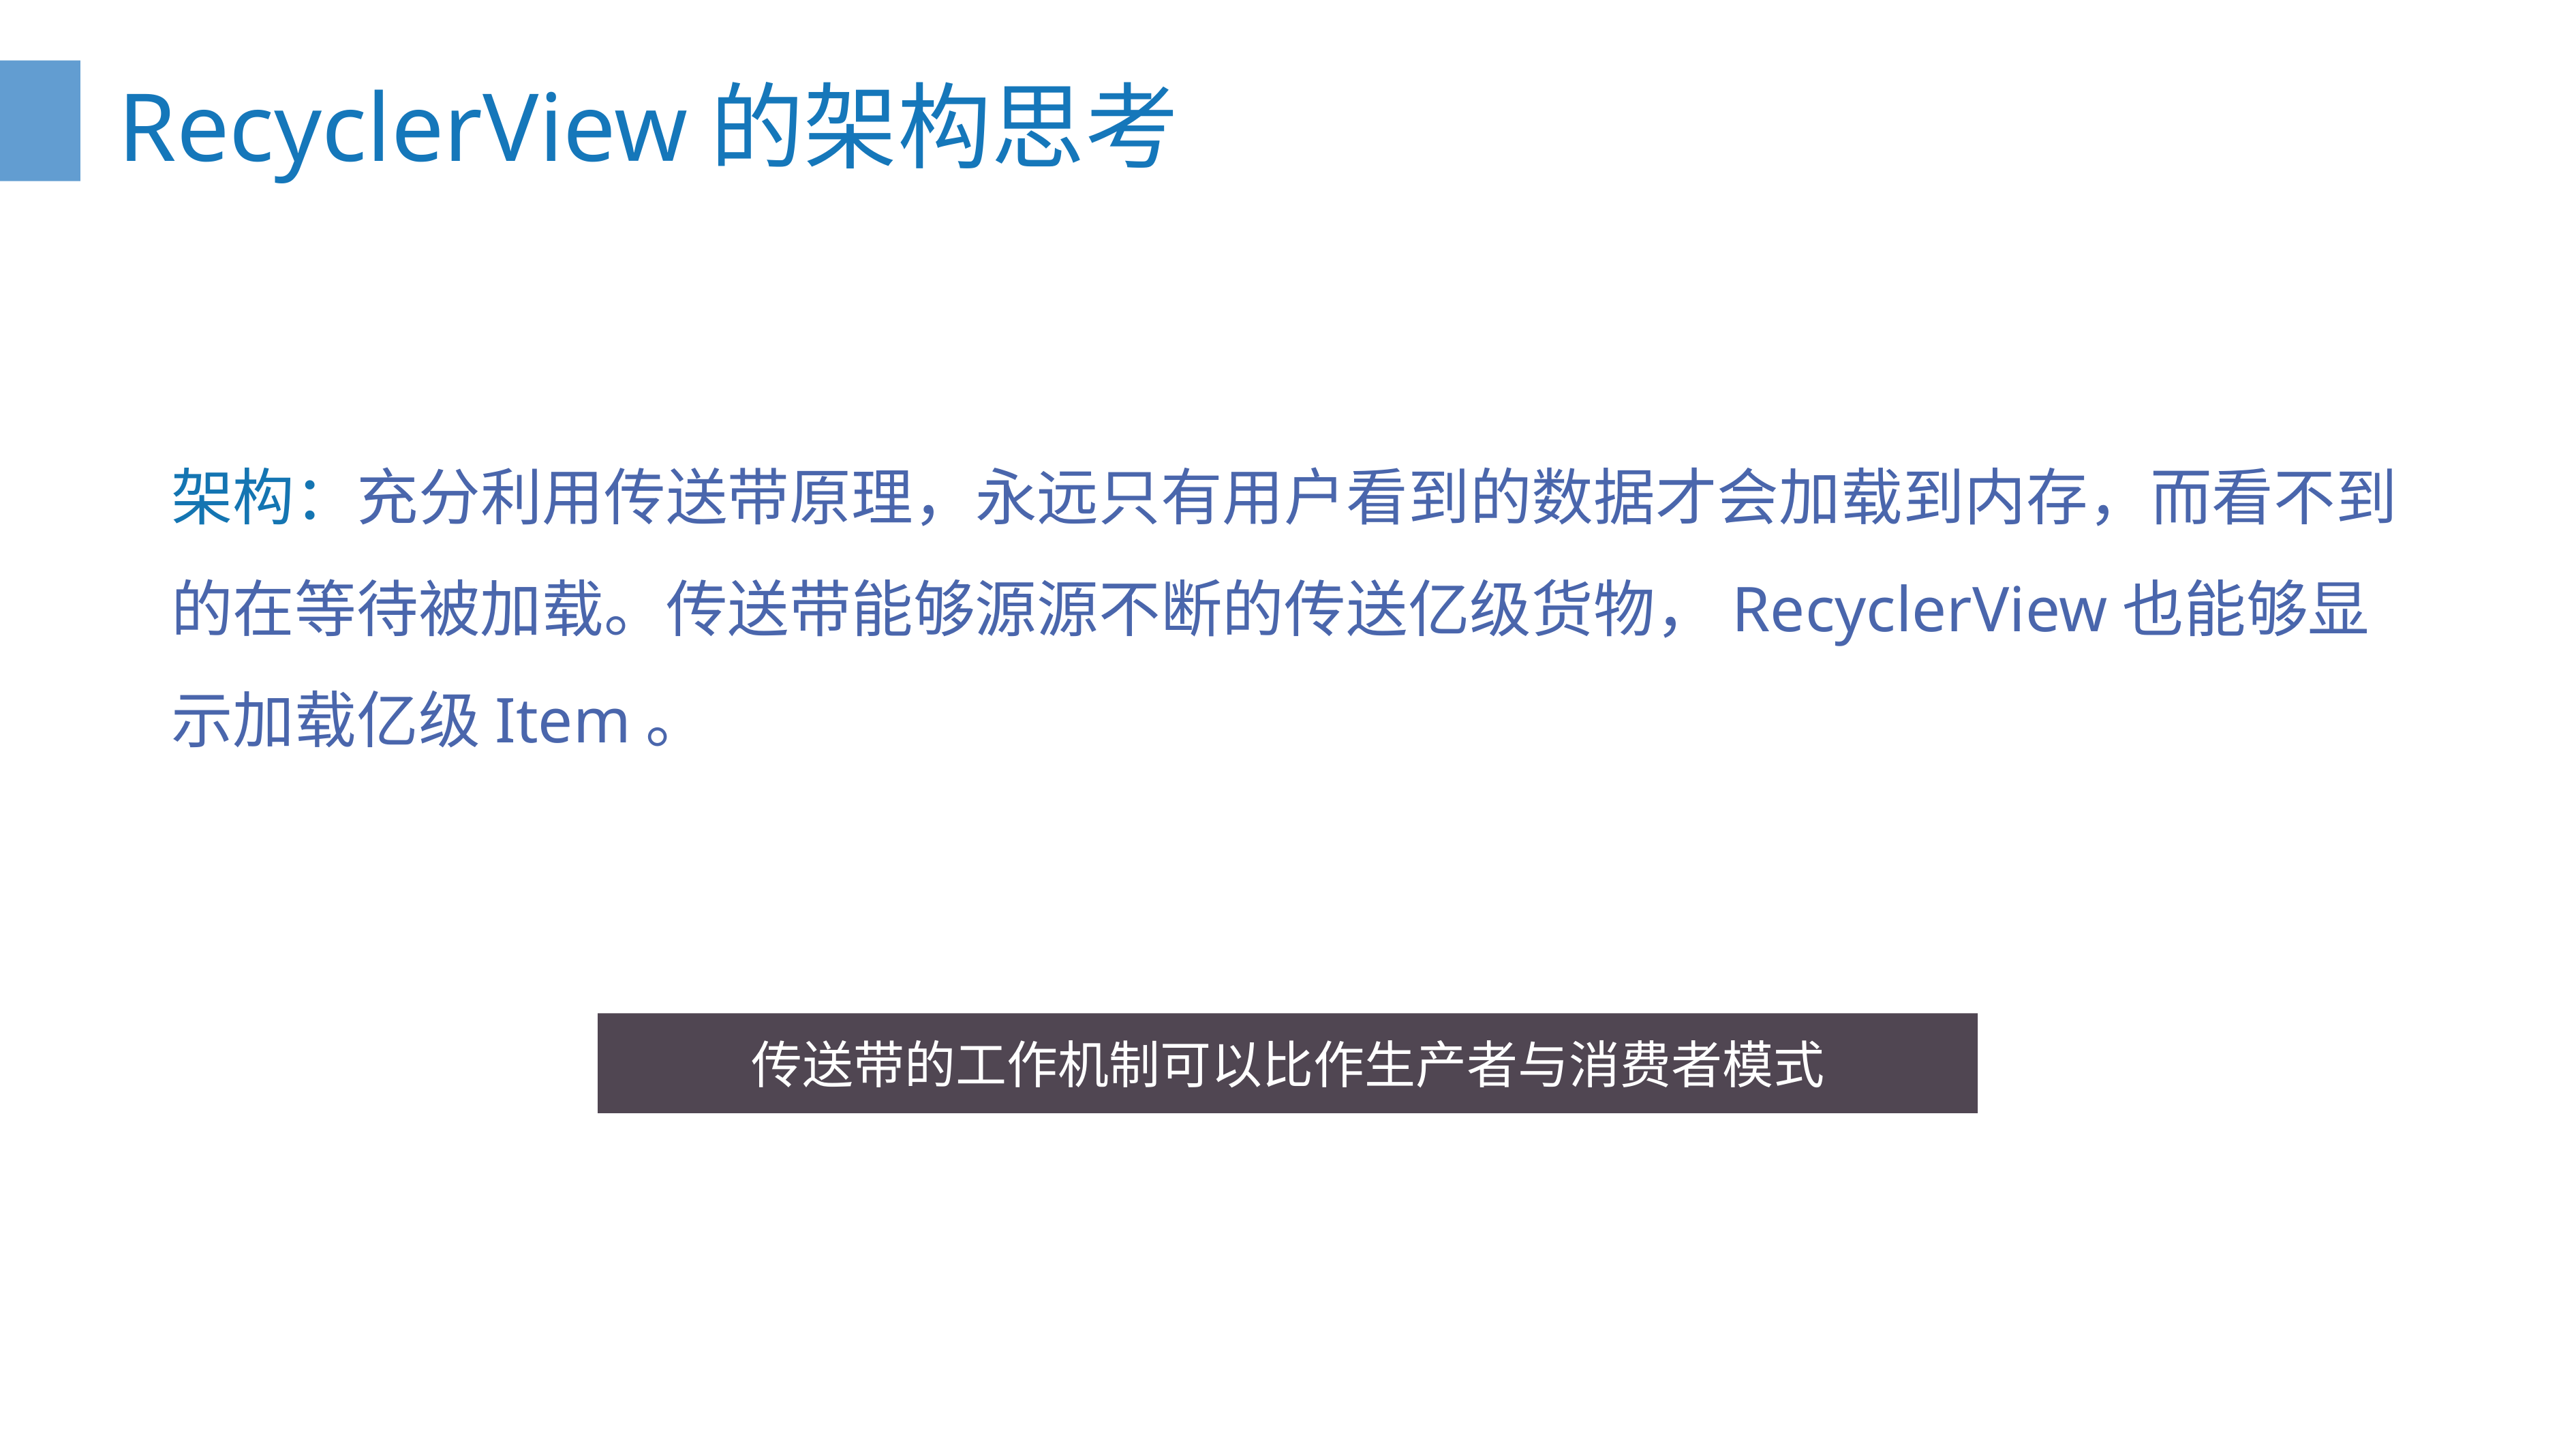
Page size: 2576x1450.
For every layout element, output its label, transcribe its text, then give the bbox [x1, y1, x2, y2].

text_box RecyclerView的架构思考 [80, 61, 2496, 185]
text_box 传送带的工作机制可以比作生产者与消费者模式 [597, 1012, 1978, 1114]
text_box 架构：充分利用传送带原理，永远只有用户看到的数据才会加载到内存，而看不到的在等待被加载。传送带能够源源不断的传送亿级货物，RecyclerView也能够显示加载亿级Item。 [161, 416, 2415, 762]
